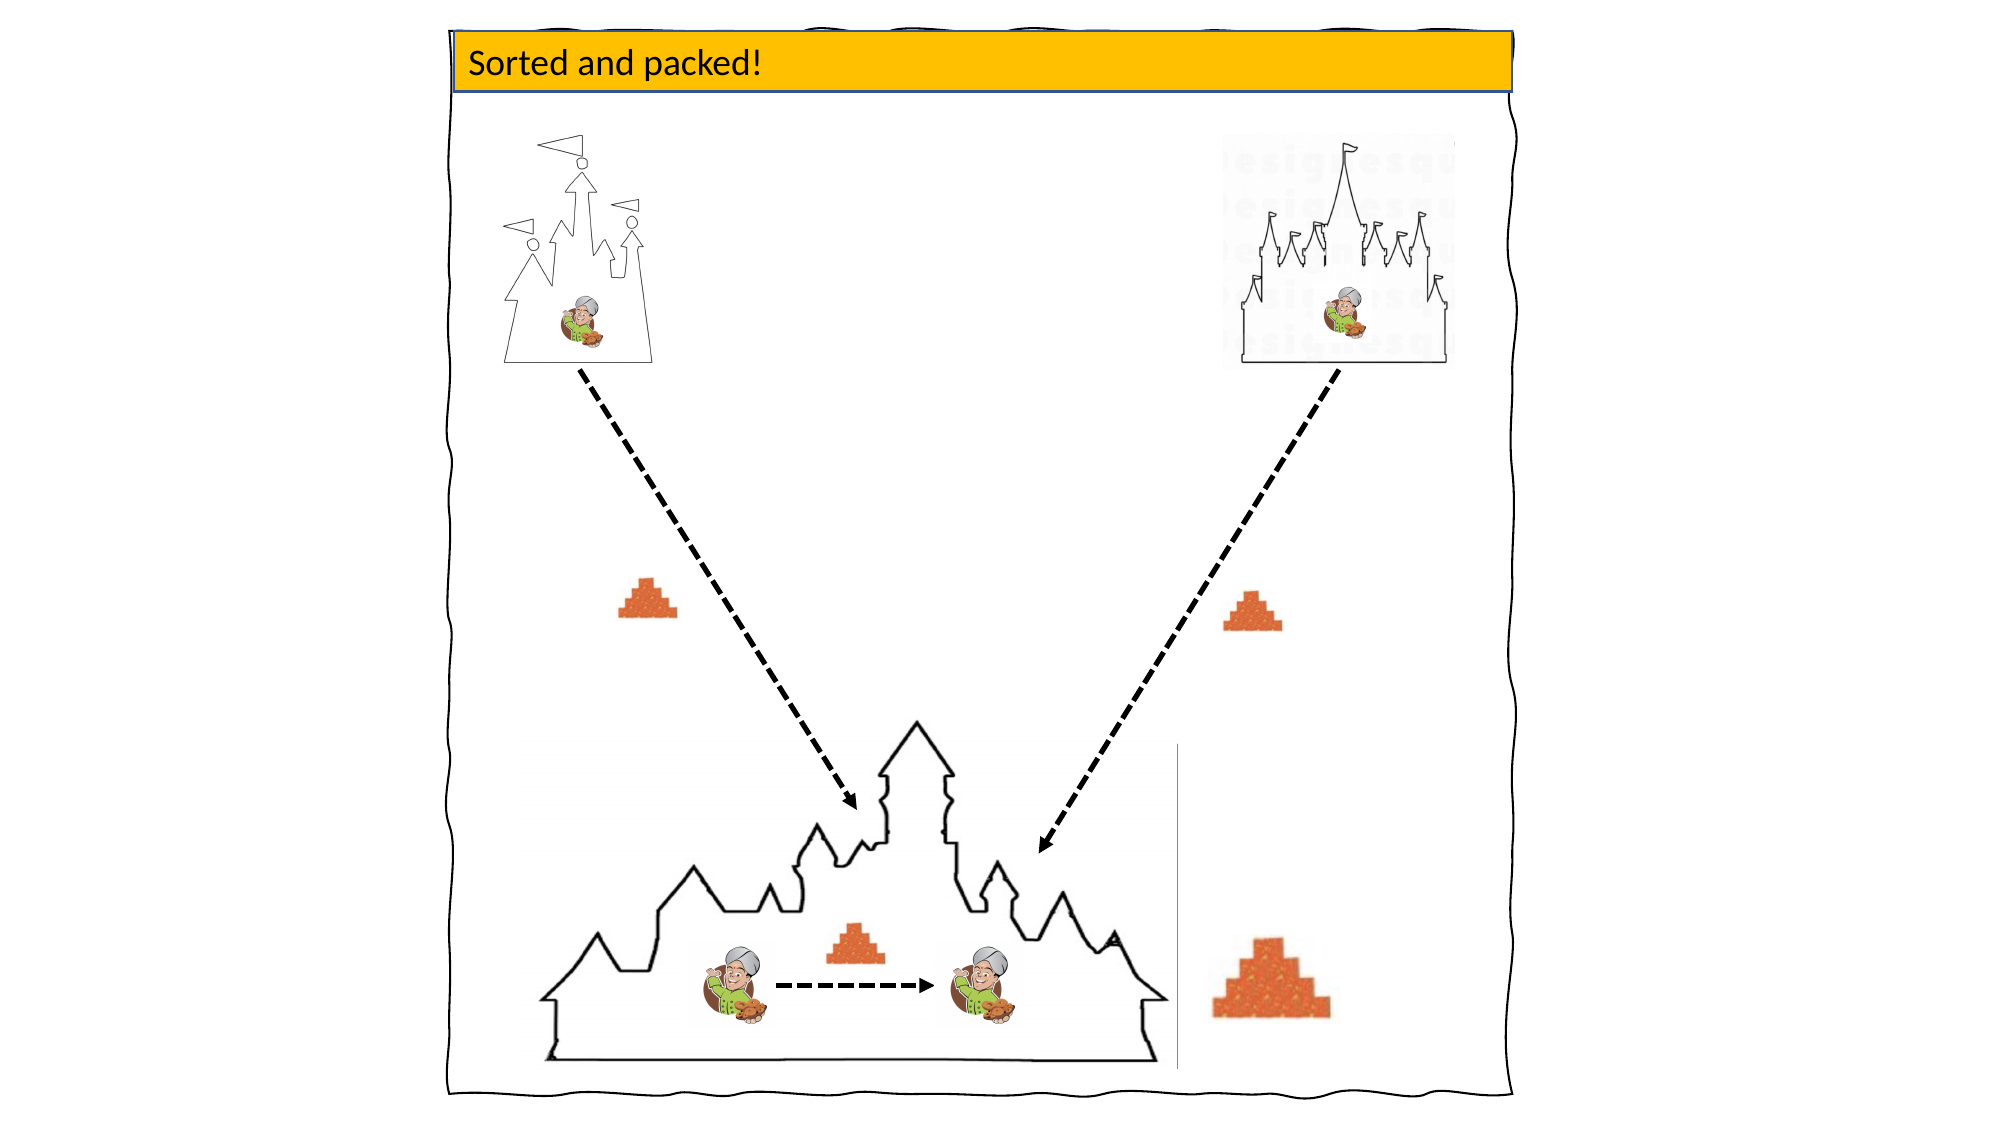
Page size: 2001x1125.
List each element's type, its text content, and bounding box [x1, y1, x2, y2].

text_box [579, 369, 857, 810]
picture [471, 133, 688, 370]
text_box Sorted and packed! [453, 30, 1420, 91]
picture [616, 576, 683, 621]
text_box [444, 29, 1518, 1100]
picture [1221, 589, 1288, 634]
picture [1207, 934, 1340, 1024]
text_box [453, 30, 1513, 93]
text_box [1038, 369, 1340, 854]
picture [519, 714, 1178, 1069]
picture [1223, 133, 1455, 370]
